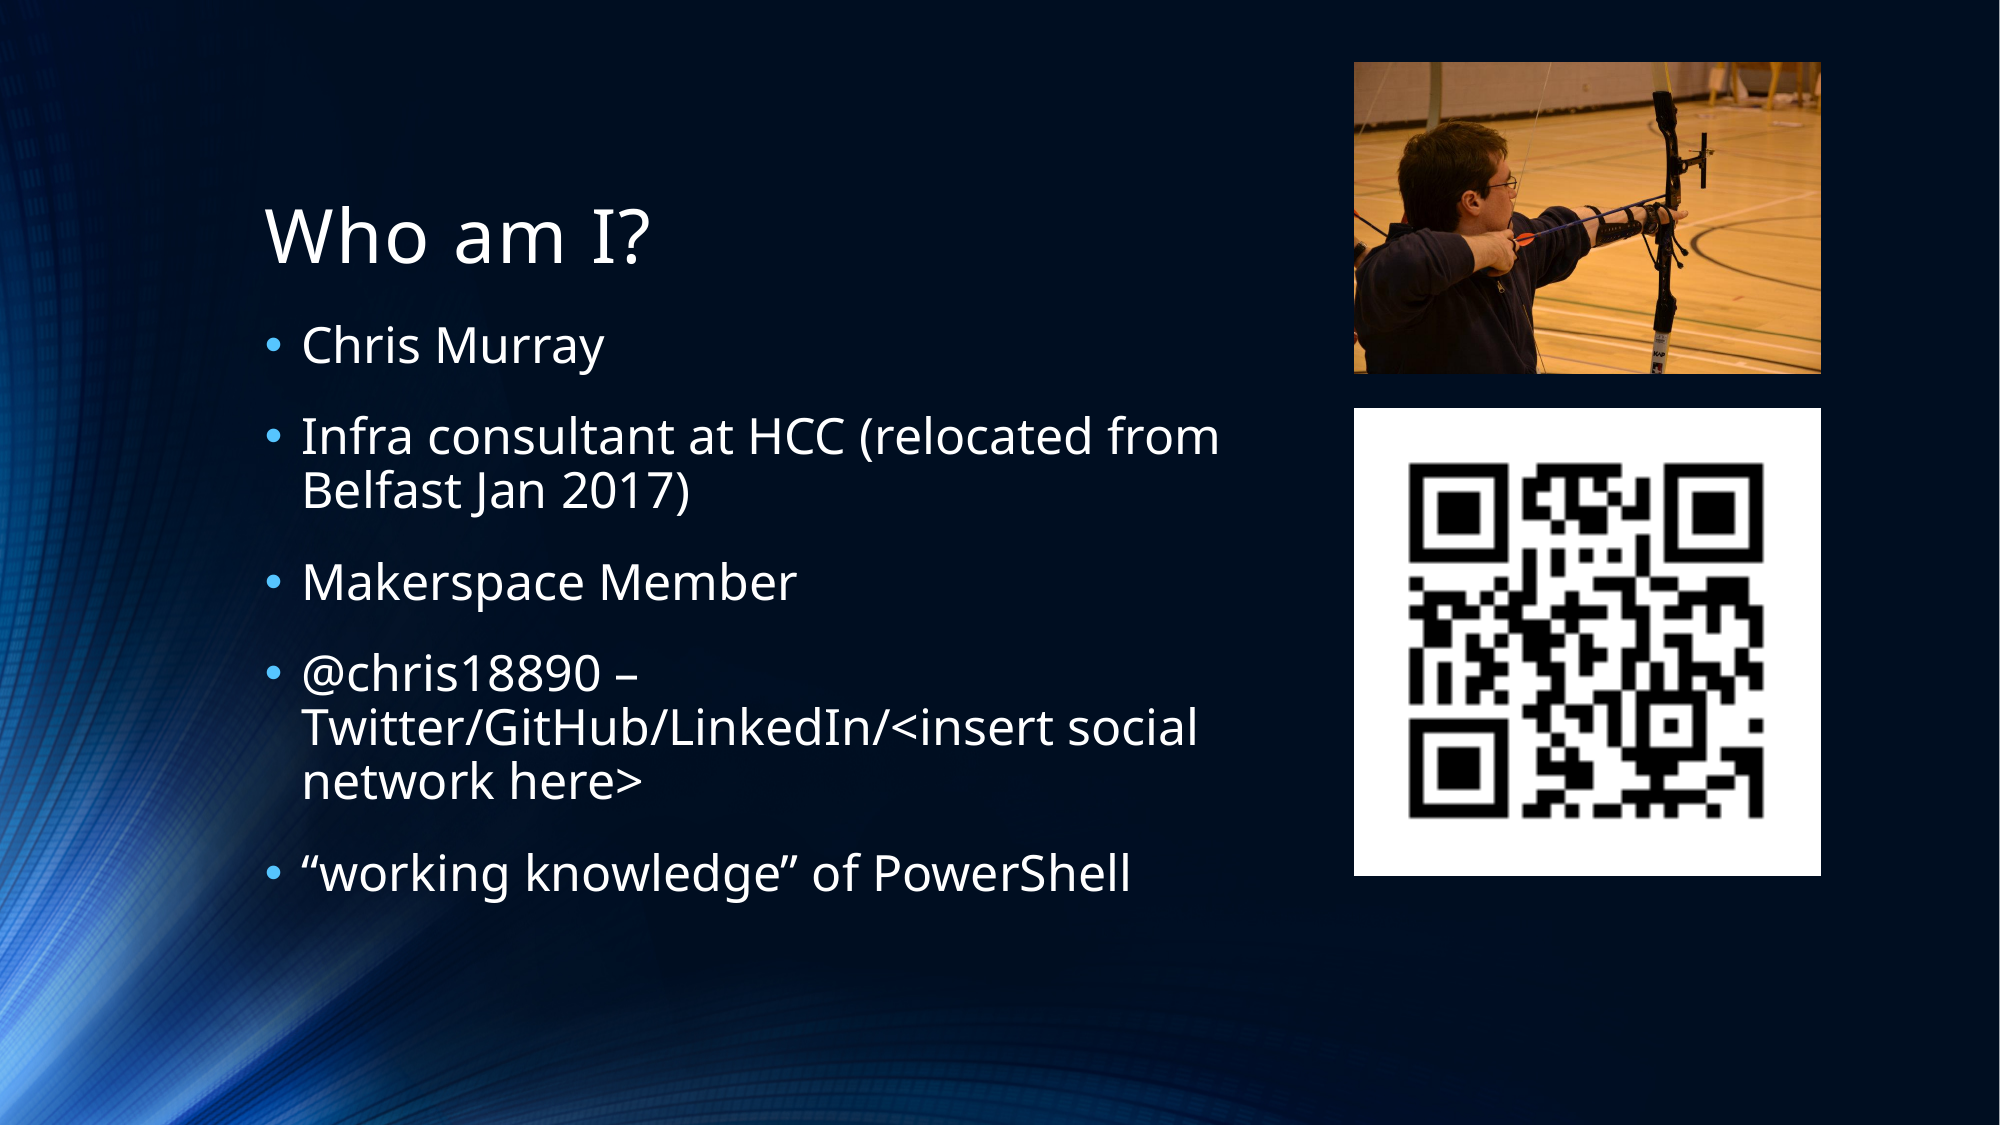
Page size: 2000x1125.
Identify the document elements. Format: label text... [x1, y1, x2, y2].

picture [0, 0, 2000, 1125]
title Who am I? [249, 62, 1319, 288]
list Chris Murray Infra consultant at HCC (relocated from Belfast Jan 2017) Makerspace Member @chris18890 – Twitter/GitHub/LinkedIn/<insert social network here> “working knowledge” of PowerShell [249, 312, 1319, 876]
